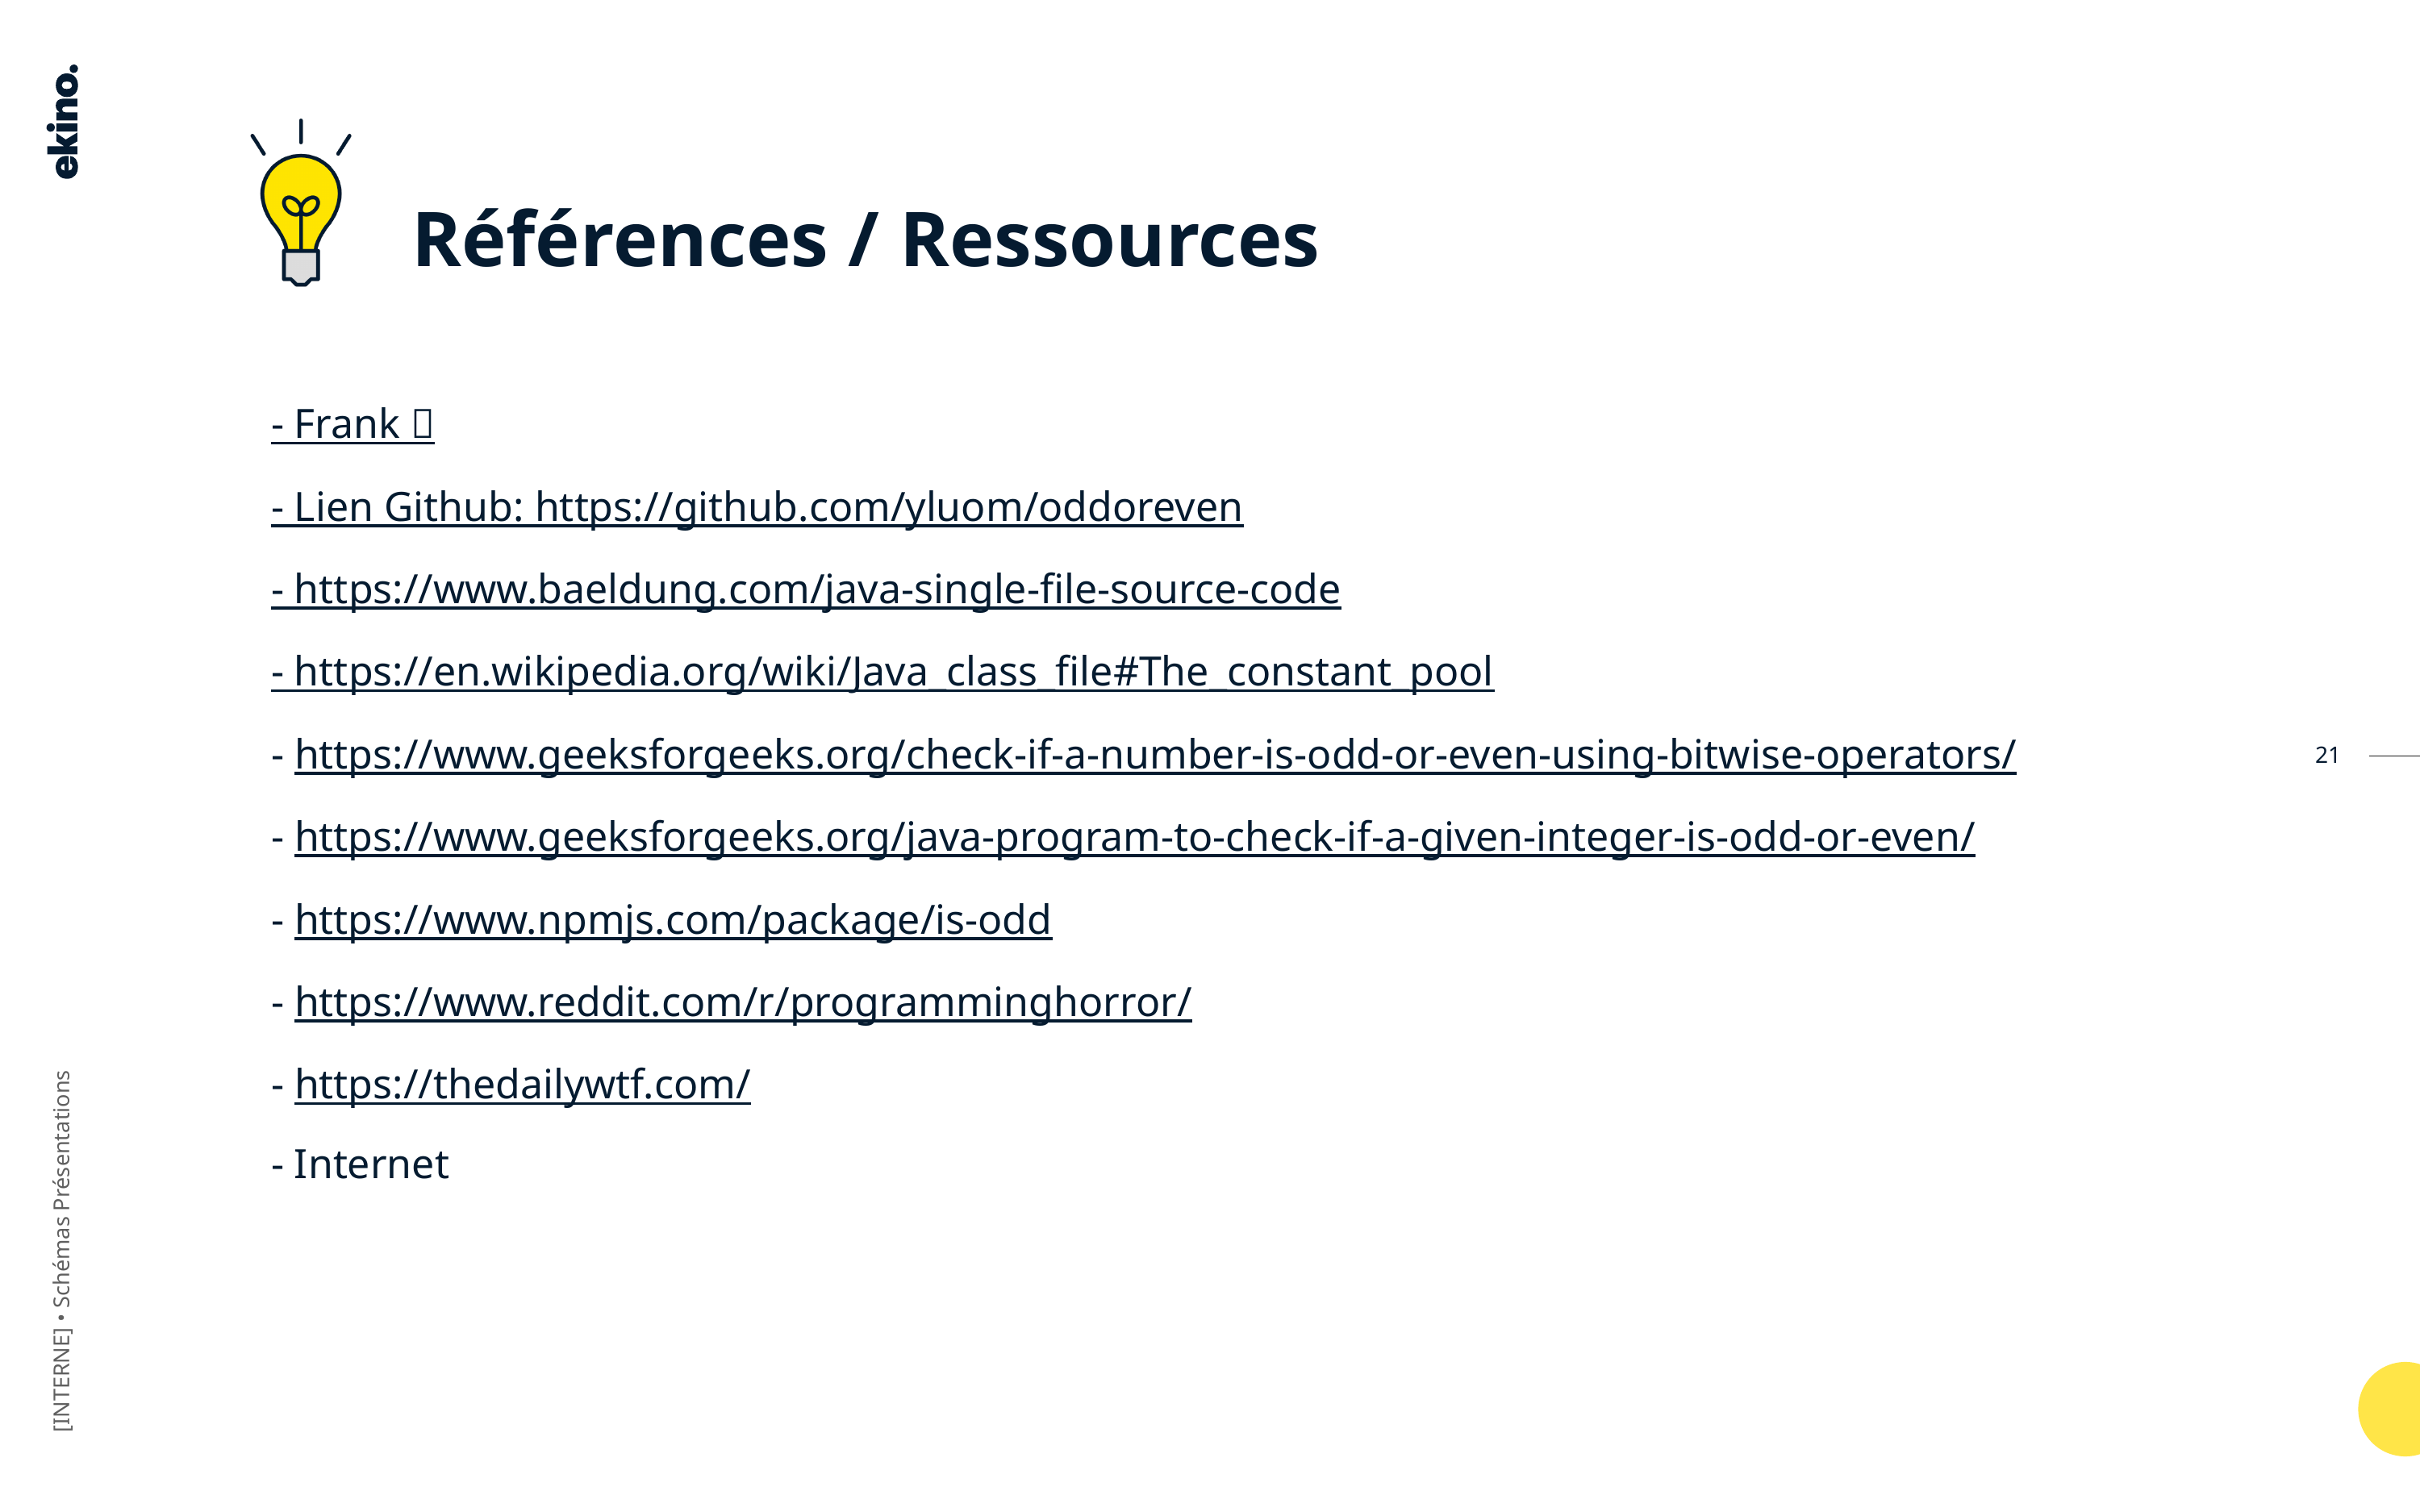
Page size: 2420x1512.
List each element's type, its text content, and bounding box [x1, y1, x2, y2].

slide_number 21 [2279, 715, 2354, 797]
footer [INTERNE] • Schémas Présentations [22, 796, 102, 1445]
text_box [270, 364, 2109, 1431]
text_box Références / Ressources [411, 195, 1480, 366]
picture [250, 118, 352, 287]
